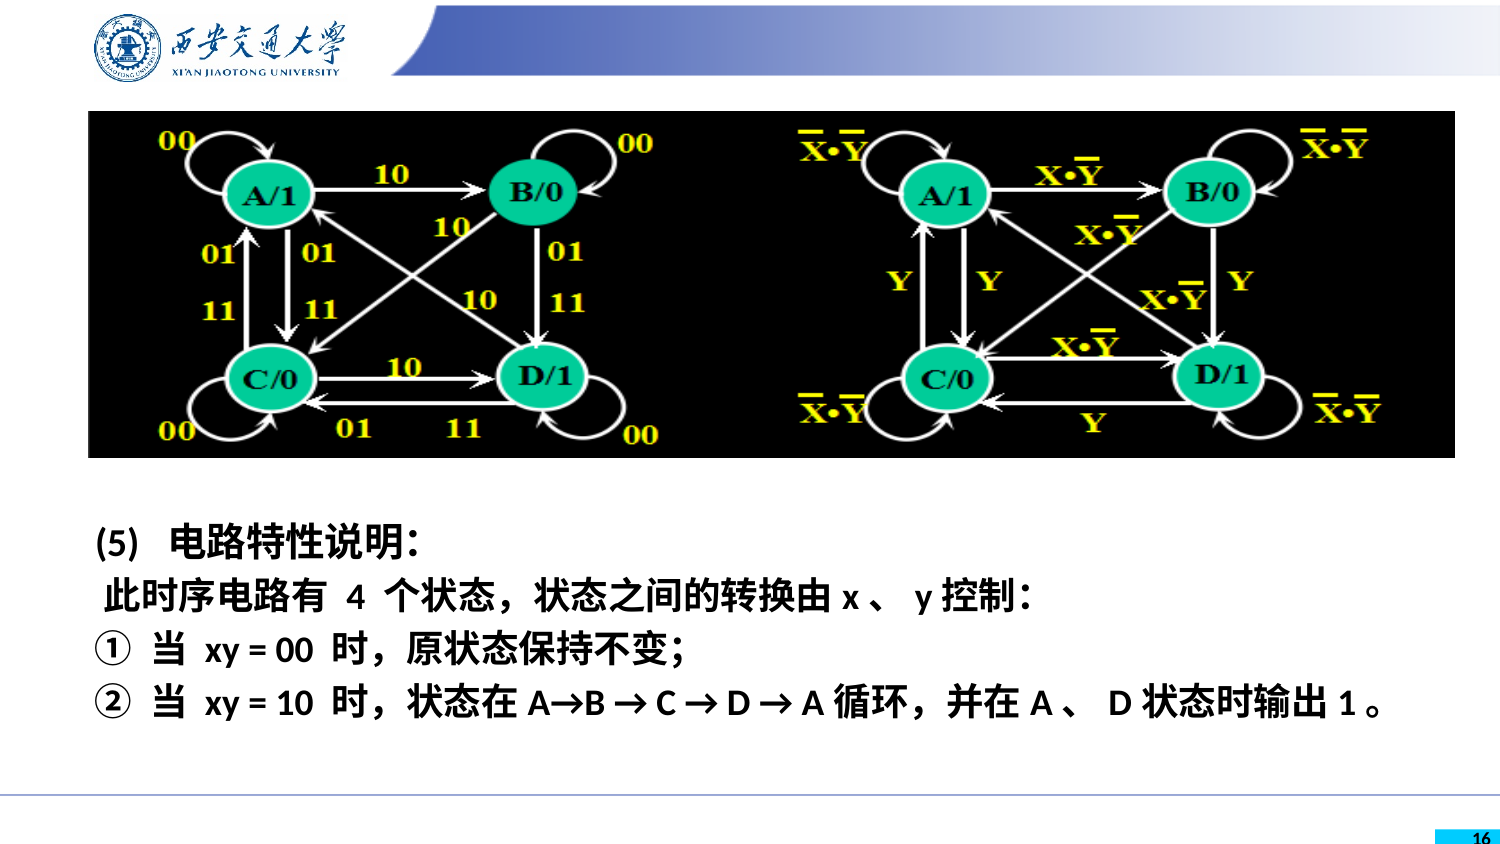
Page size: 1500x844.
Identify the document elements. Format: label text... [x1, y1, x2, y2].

text_box (5) 电路特性说明： 此时序电路有 4 个状态，状态之间的转换由x、y控制： ① 当 xy = 00 时，原状态保持不变； ② 当 xy = 10 时，状态在A→B → C → D → A循环，并在A、D状态时输出1。 [46, 515, 1459, 732]
text_box 16 [1435, 829, 1500, 844]
picture [0, 0, 1500, 844]
